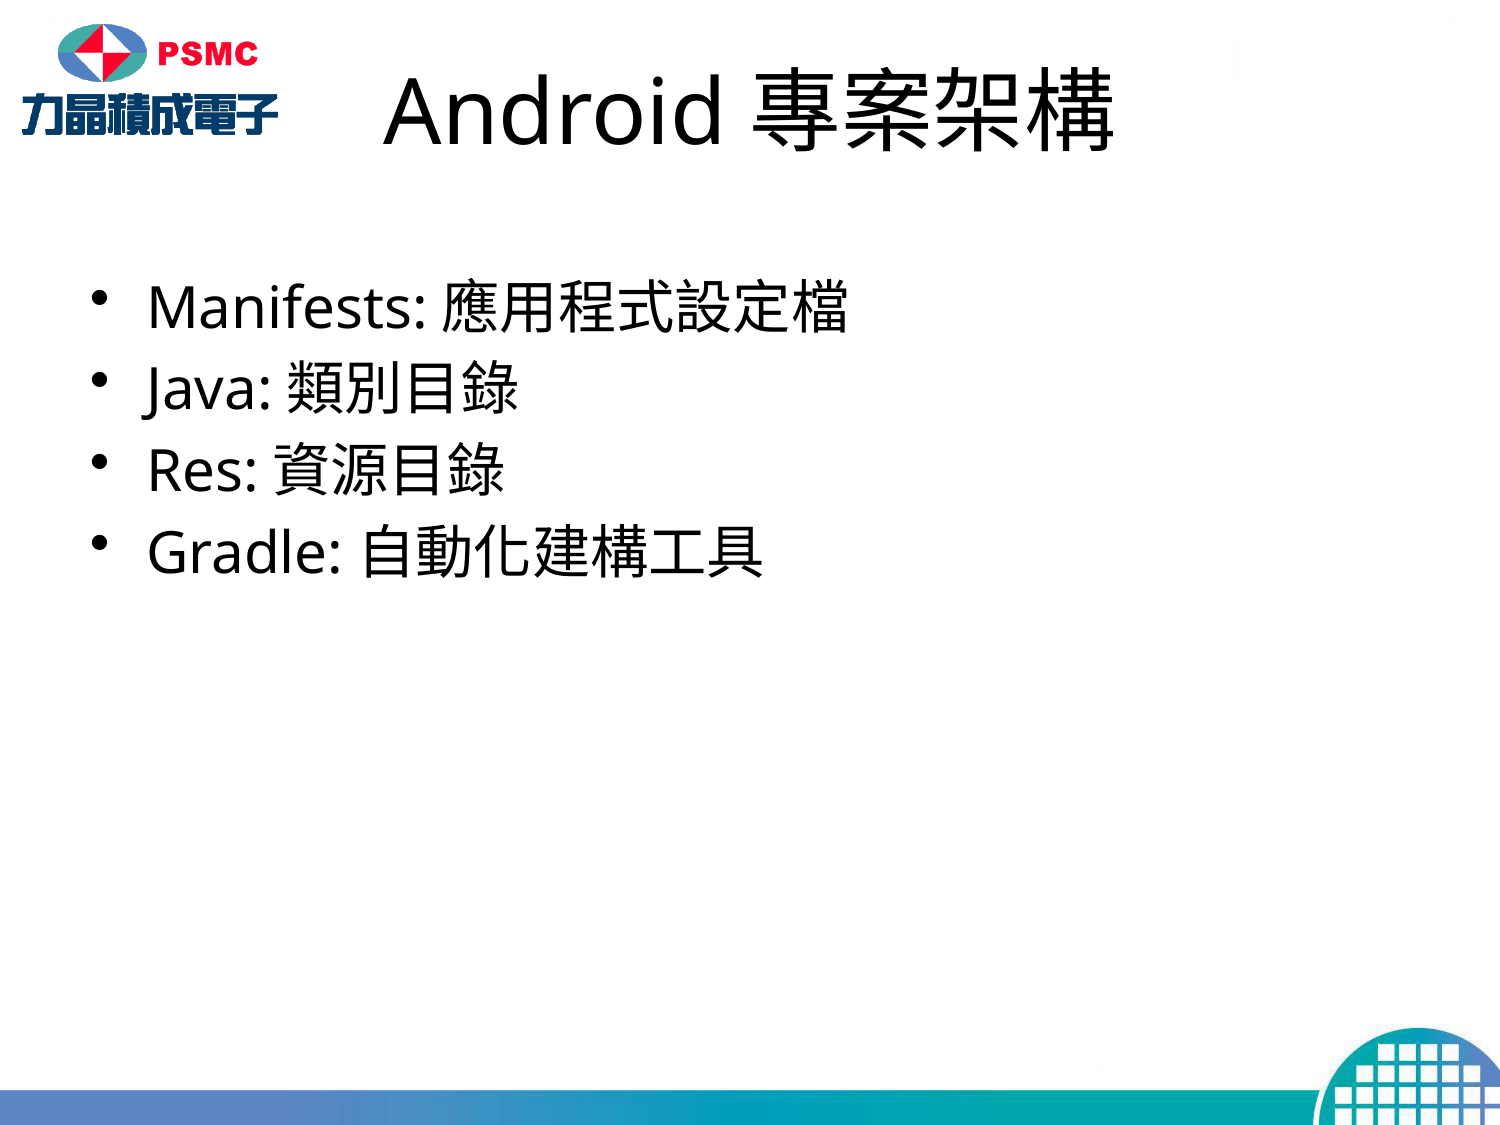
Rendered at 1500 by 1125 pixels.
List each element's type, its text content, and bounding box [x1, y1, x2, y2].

picture [0, 0, 1500, 1125]
text_box Manifests:應用程式設定檔 Java:類別目錄 Res:資源目錄 Gradle:自動化建構工具 [74, 262, 1425, 1005]
text_box Android專案架構 [74, 45, 1425, 185]
